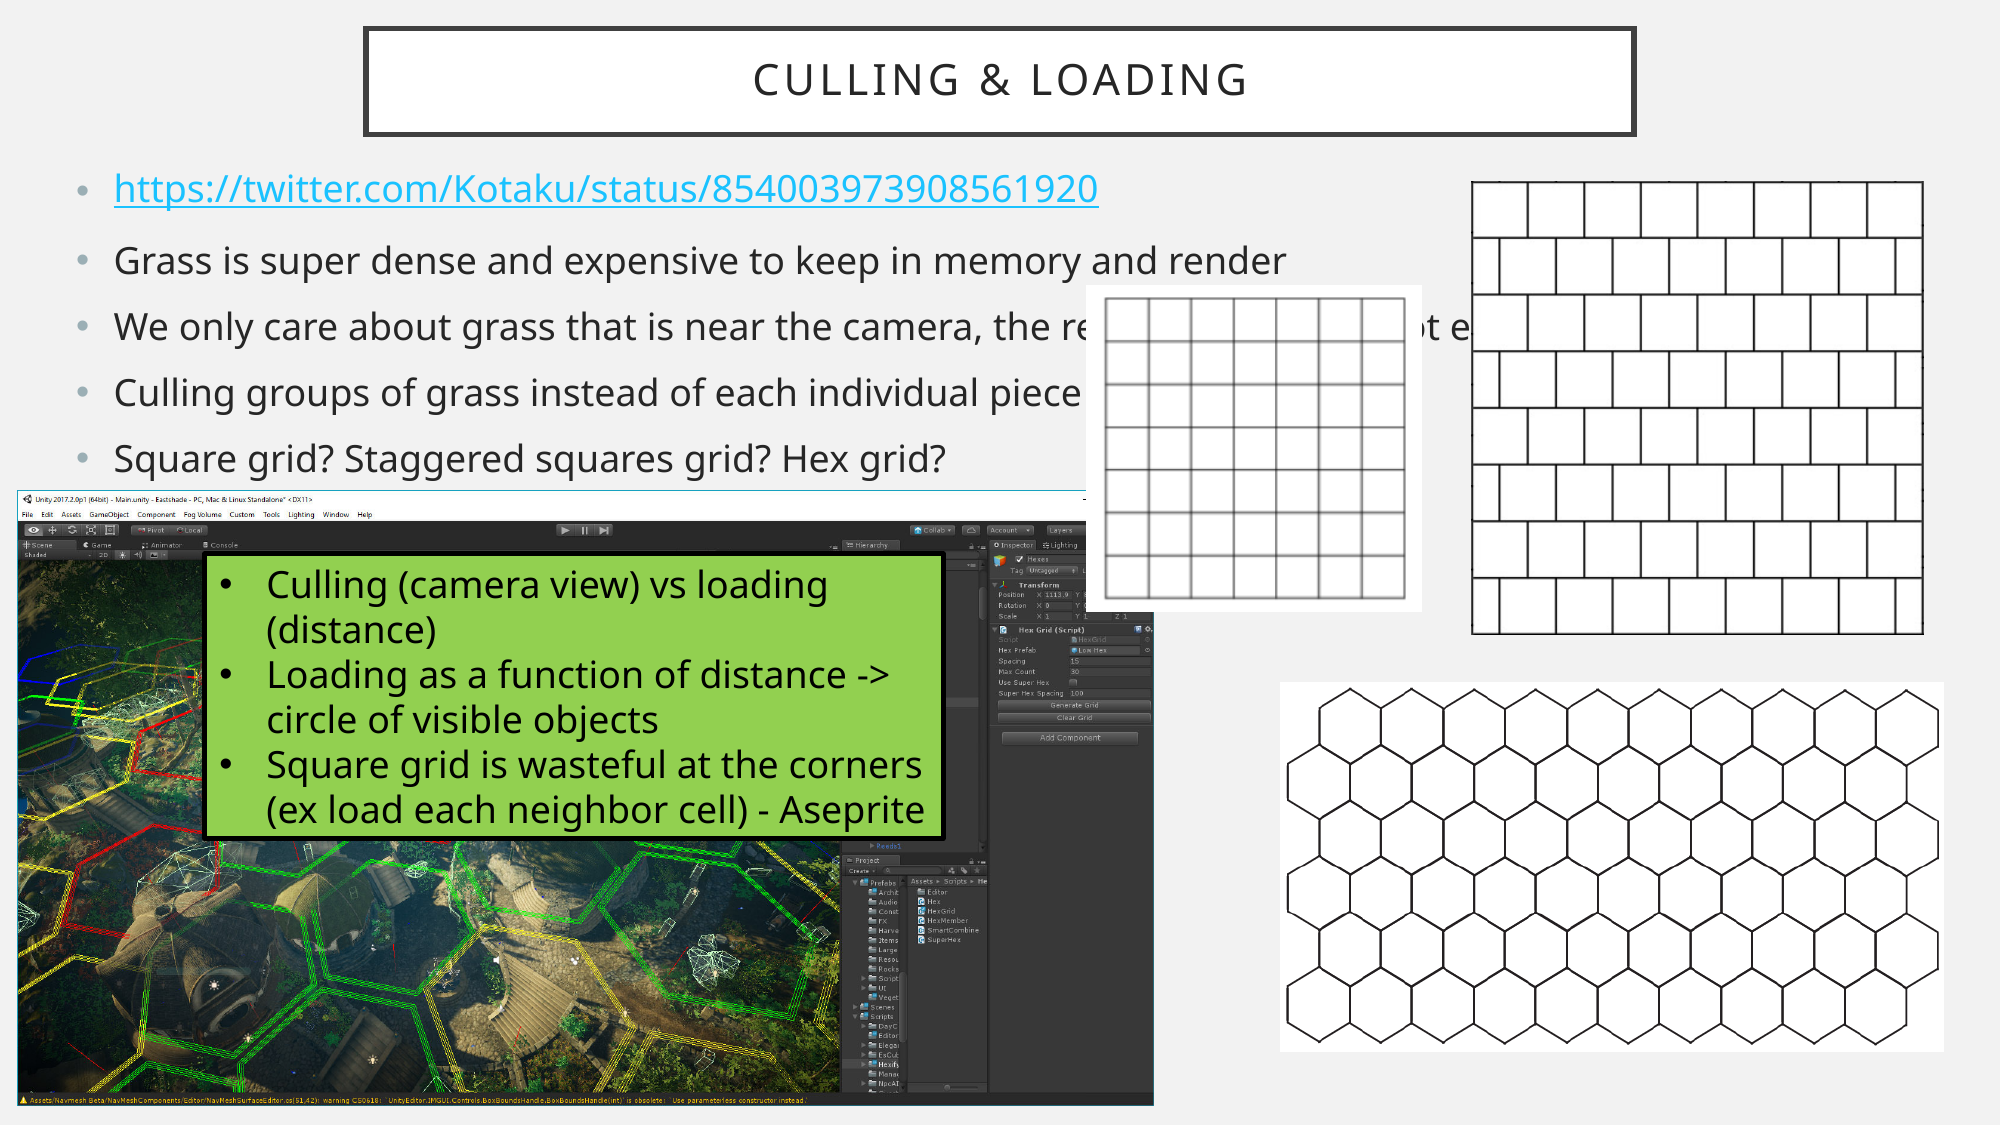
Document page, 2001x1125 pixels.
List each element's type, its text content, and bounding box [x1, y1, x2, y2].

list https://twitter.com/Kotaku/status/854003973908561920 Grass is super dense and expensive to keep in memory and render We only care about grass that is near the camera, the rest might as well not exist Culling groups of grass instead of each individual piece of grass Square grid? Staggered squares grid? Hex grid? [61, 157, 1924, 1066]
picture [1280, 682, 1944, 1052]
picture [1471, 181, 1924, 635]
title CULLING & Loading [363, 26, 1637, 137]
picture [17, 285, 1422, 1106]
